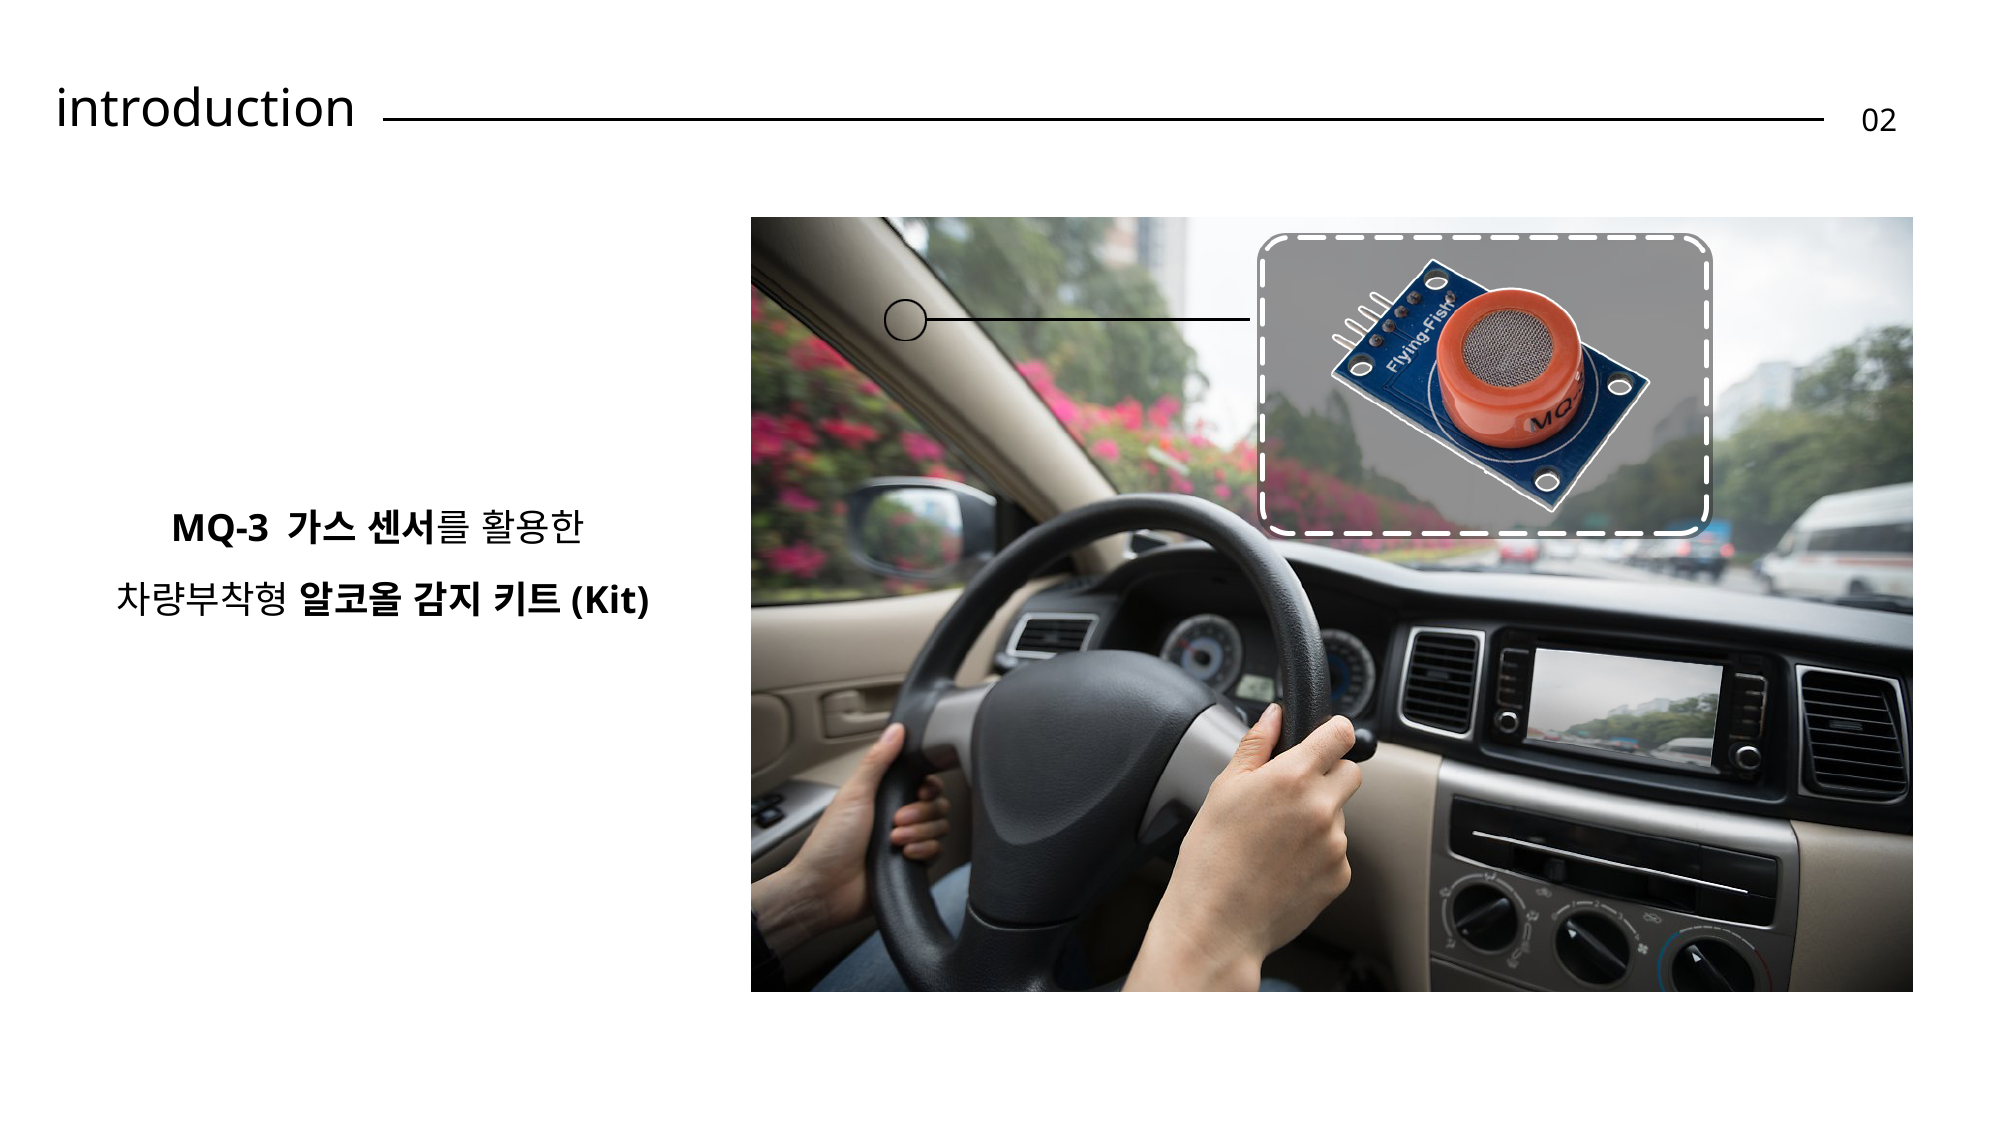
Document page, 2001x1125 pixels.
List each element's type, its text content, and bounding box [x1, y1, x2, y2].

picture [751, 217, 1913, 992]
text_box 02 [1846, 92, 1913, 145]
title introduction [0, 0, 732, 146]
text_box MQ-3 가스 센서를 활용한 차량부착형 알코올 감지 키트(Kit) [0, 496, 751, 673]
